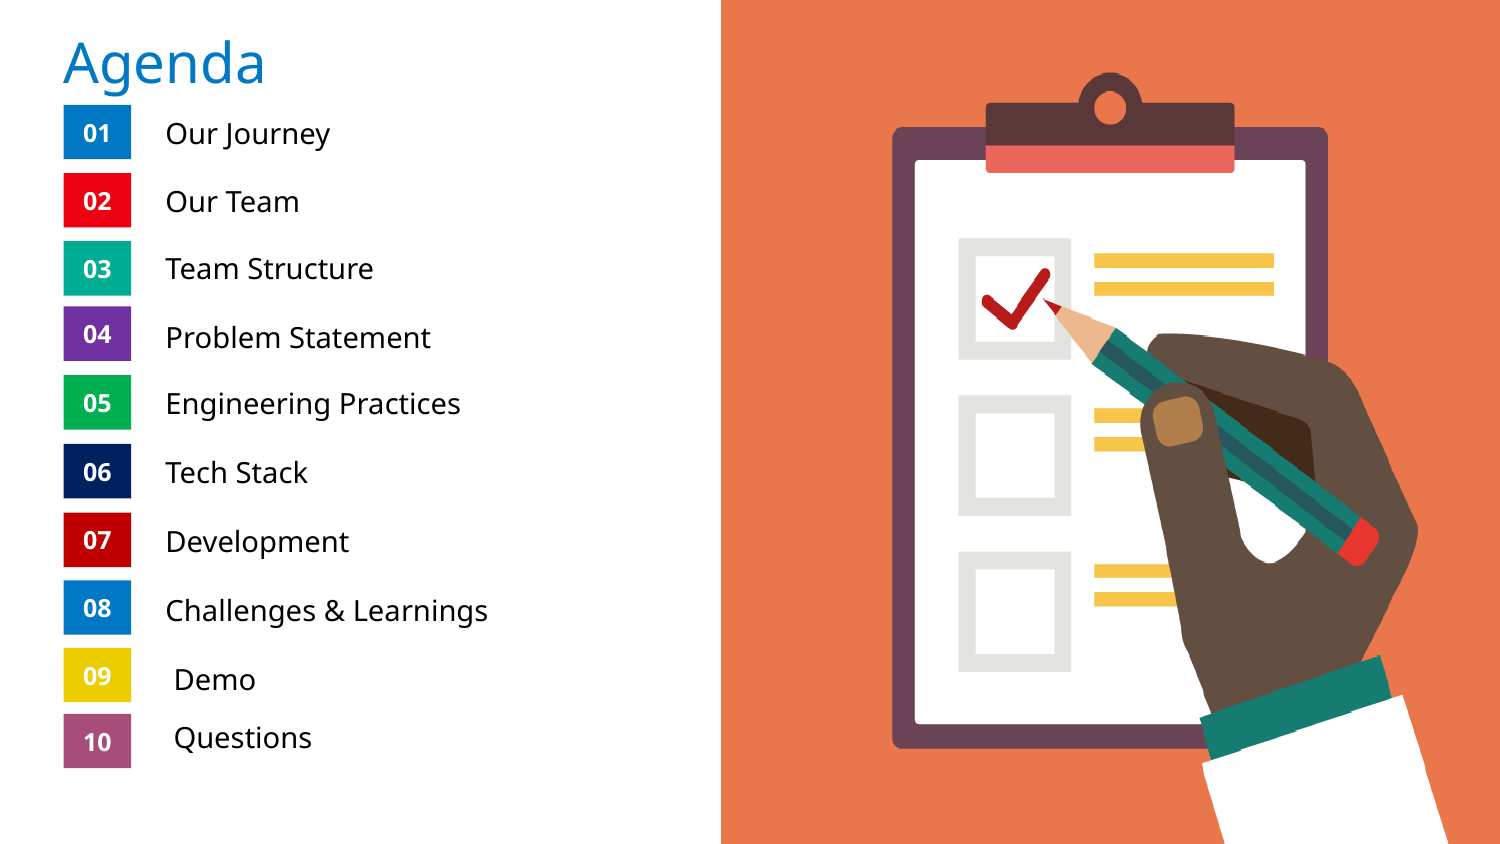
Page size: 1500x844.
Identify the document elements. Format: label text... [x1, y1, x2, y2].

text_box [721, 0, 1500, 844]
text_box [63, 102, 644, 771]
title Agenda [63, 26, 332, 100]
